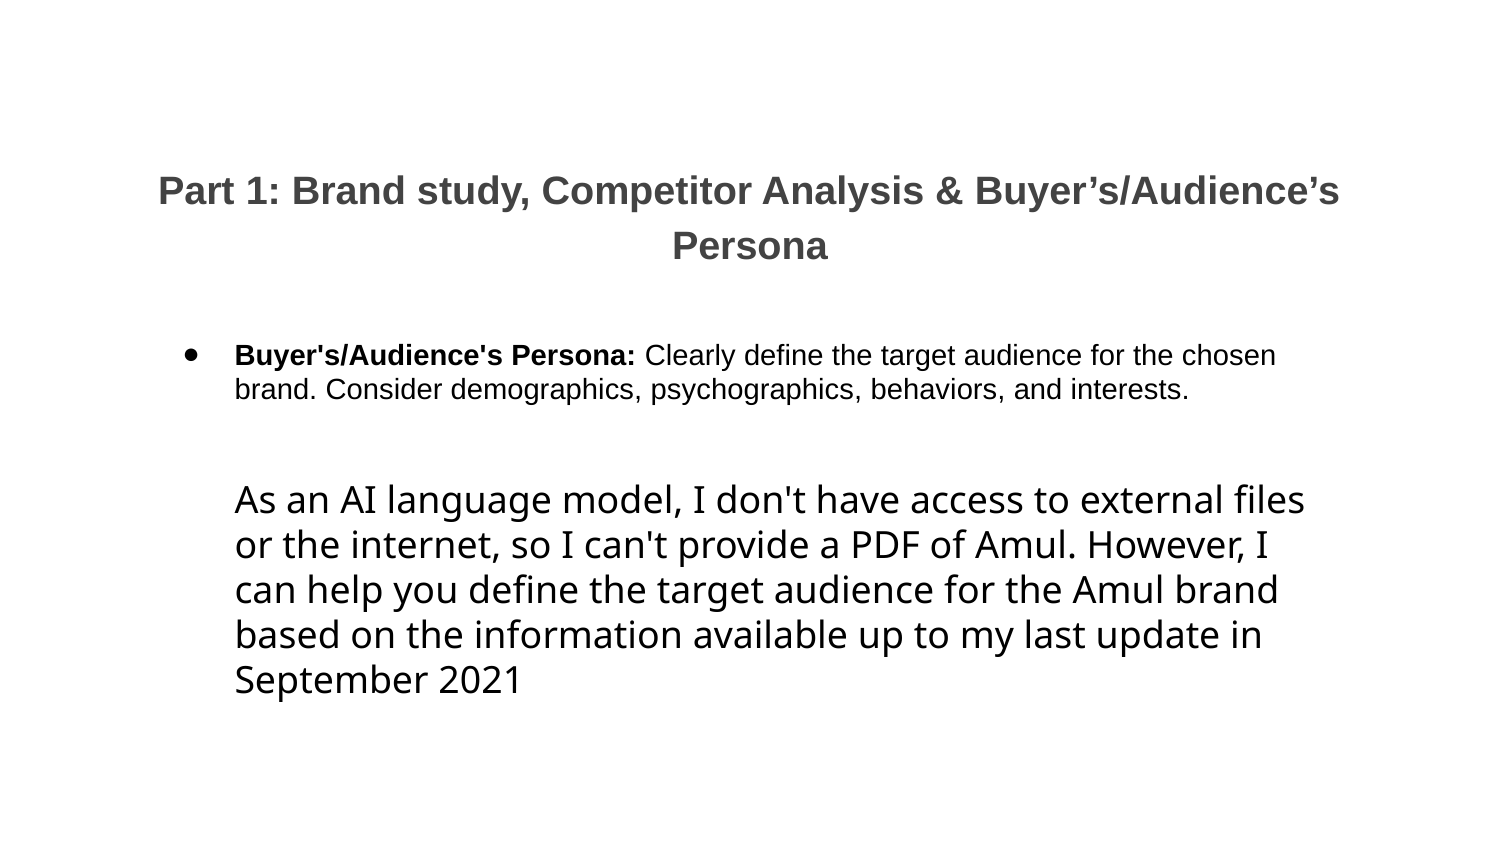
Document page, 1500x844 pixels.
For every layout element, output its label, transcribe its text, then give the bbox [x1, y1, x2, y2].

text_box Buyer's/Audience's Persona: Clearly define the target audience for the chosen brand. Consider demographics, psychographics, behaviors, and interests. As an AI language model, I don't have access to external files or the internet, so I can't provide a PDF of Amul. However, I can help you define the target audience for the Amul brand based on the information available up to my last update in September 2021 [144, 285, 1356, 716]
text_box Part 1: Brand study, Competitor Analysis & Buyer’s/Audience’s Persona [125, 143, 1375, 283]
